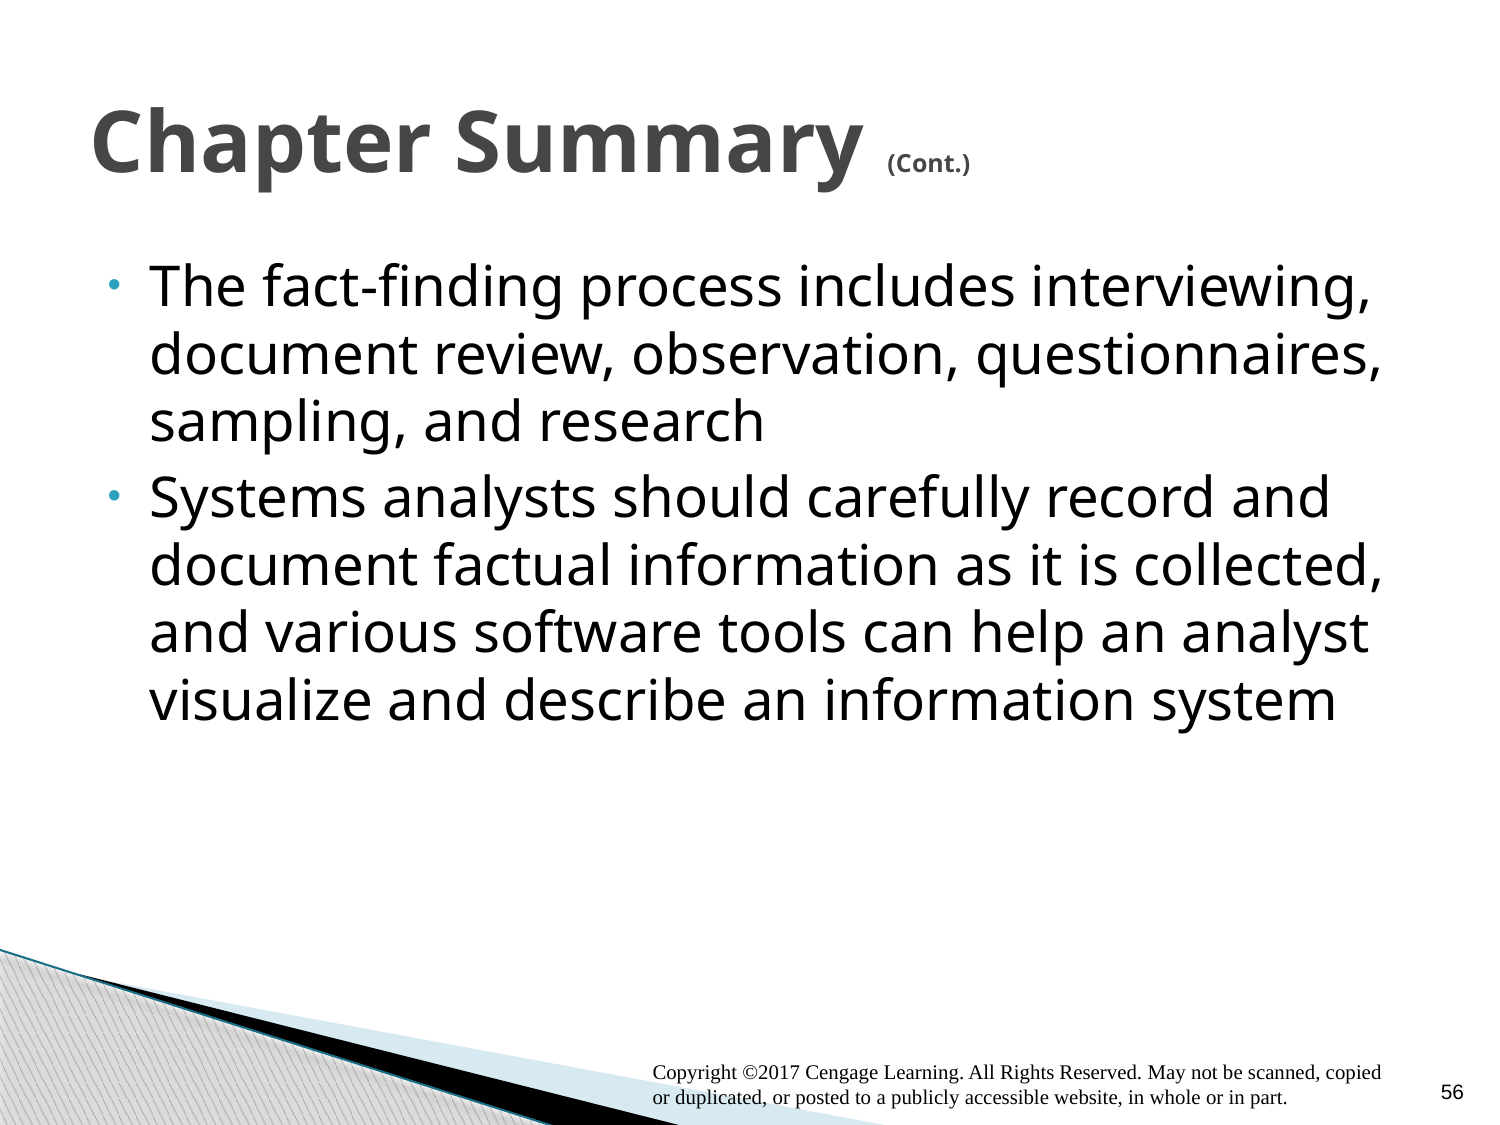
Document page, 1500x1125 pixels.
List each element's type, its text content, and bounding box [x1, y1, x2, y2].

list The fact-finding process includes interviewing, document review, observation, questionnaires, sampling, and research Systems analysts should carefully record and document factual information as it is collected, and various software tools can help an analyst visualize and describe an information system [75, 243, 1425, 986]
footer Copyright ©2017 Cengage Learning. All Rights Reserved. May not be scanned, copied or duplicated, or posted to a publicly accessible website, in whole or in part. [637, 1051, 1419, 1112]
slide_number 56 [1419, 1051, 1479, 1112]
title Chapter Summary (Cont.) [75, 45, 1425, 233]
